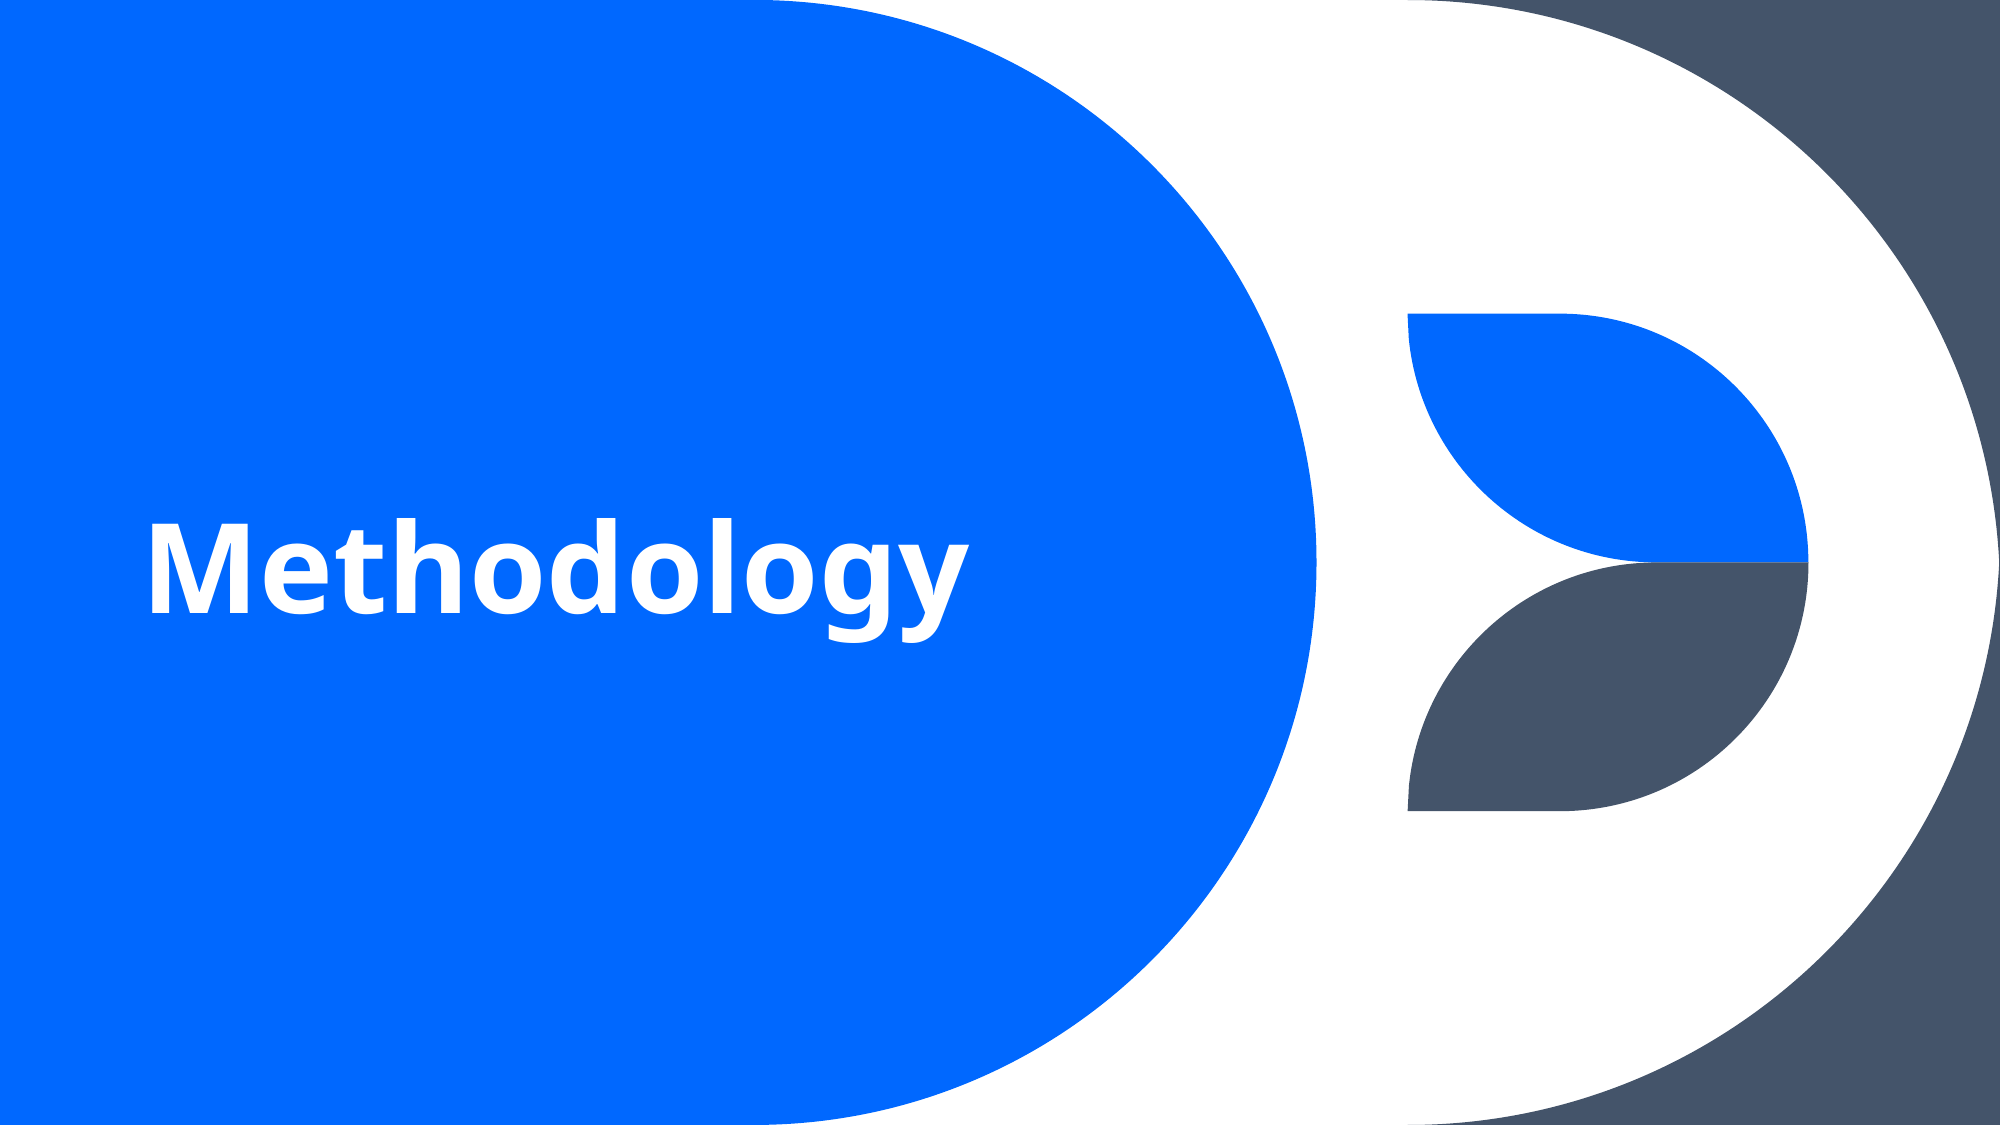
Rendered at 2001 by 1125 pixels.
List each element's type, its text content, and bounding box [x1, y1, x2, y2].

title Methodology [126, 487, 1152, 638]
